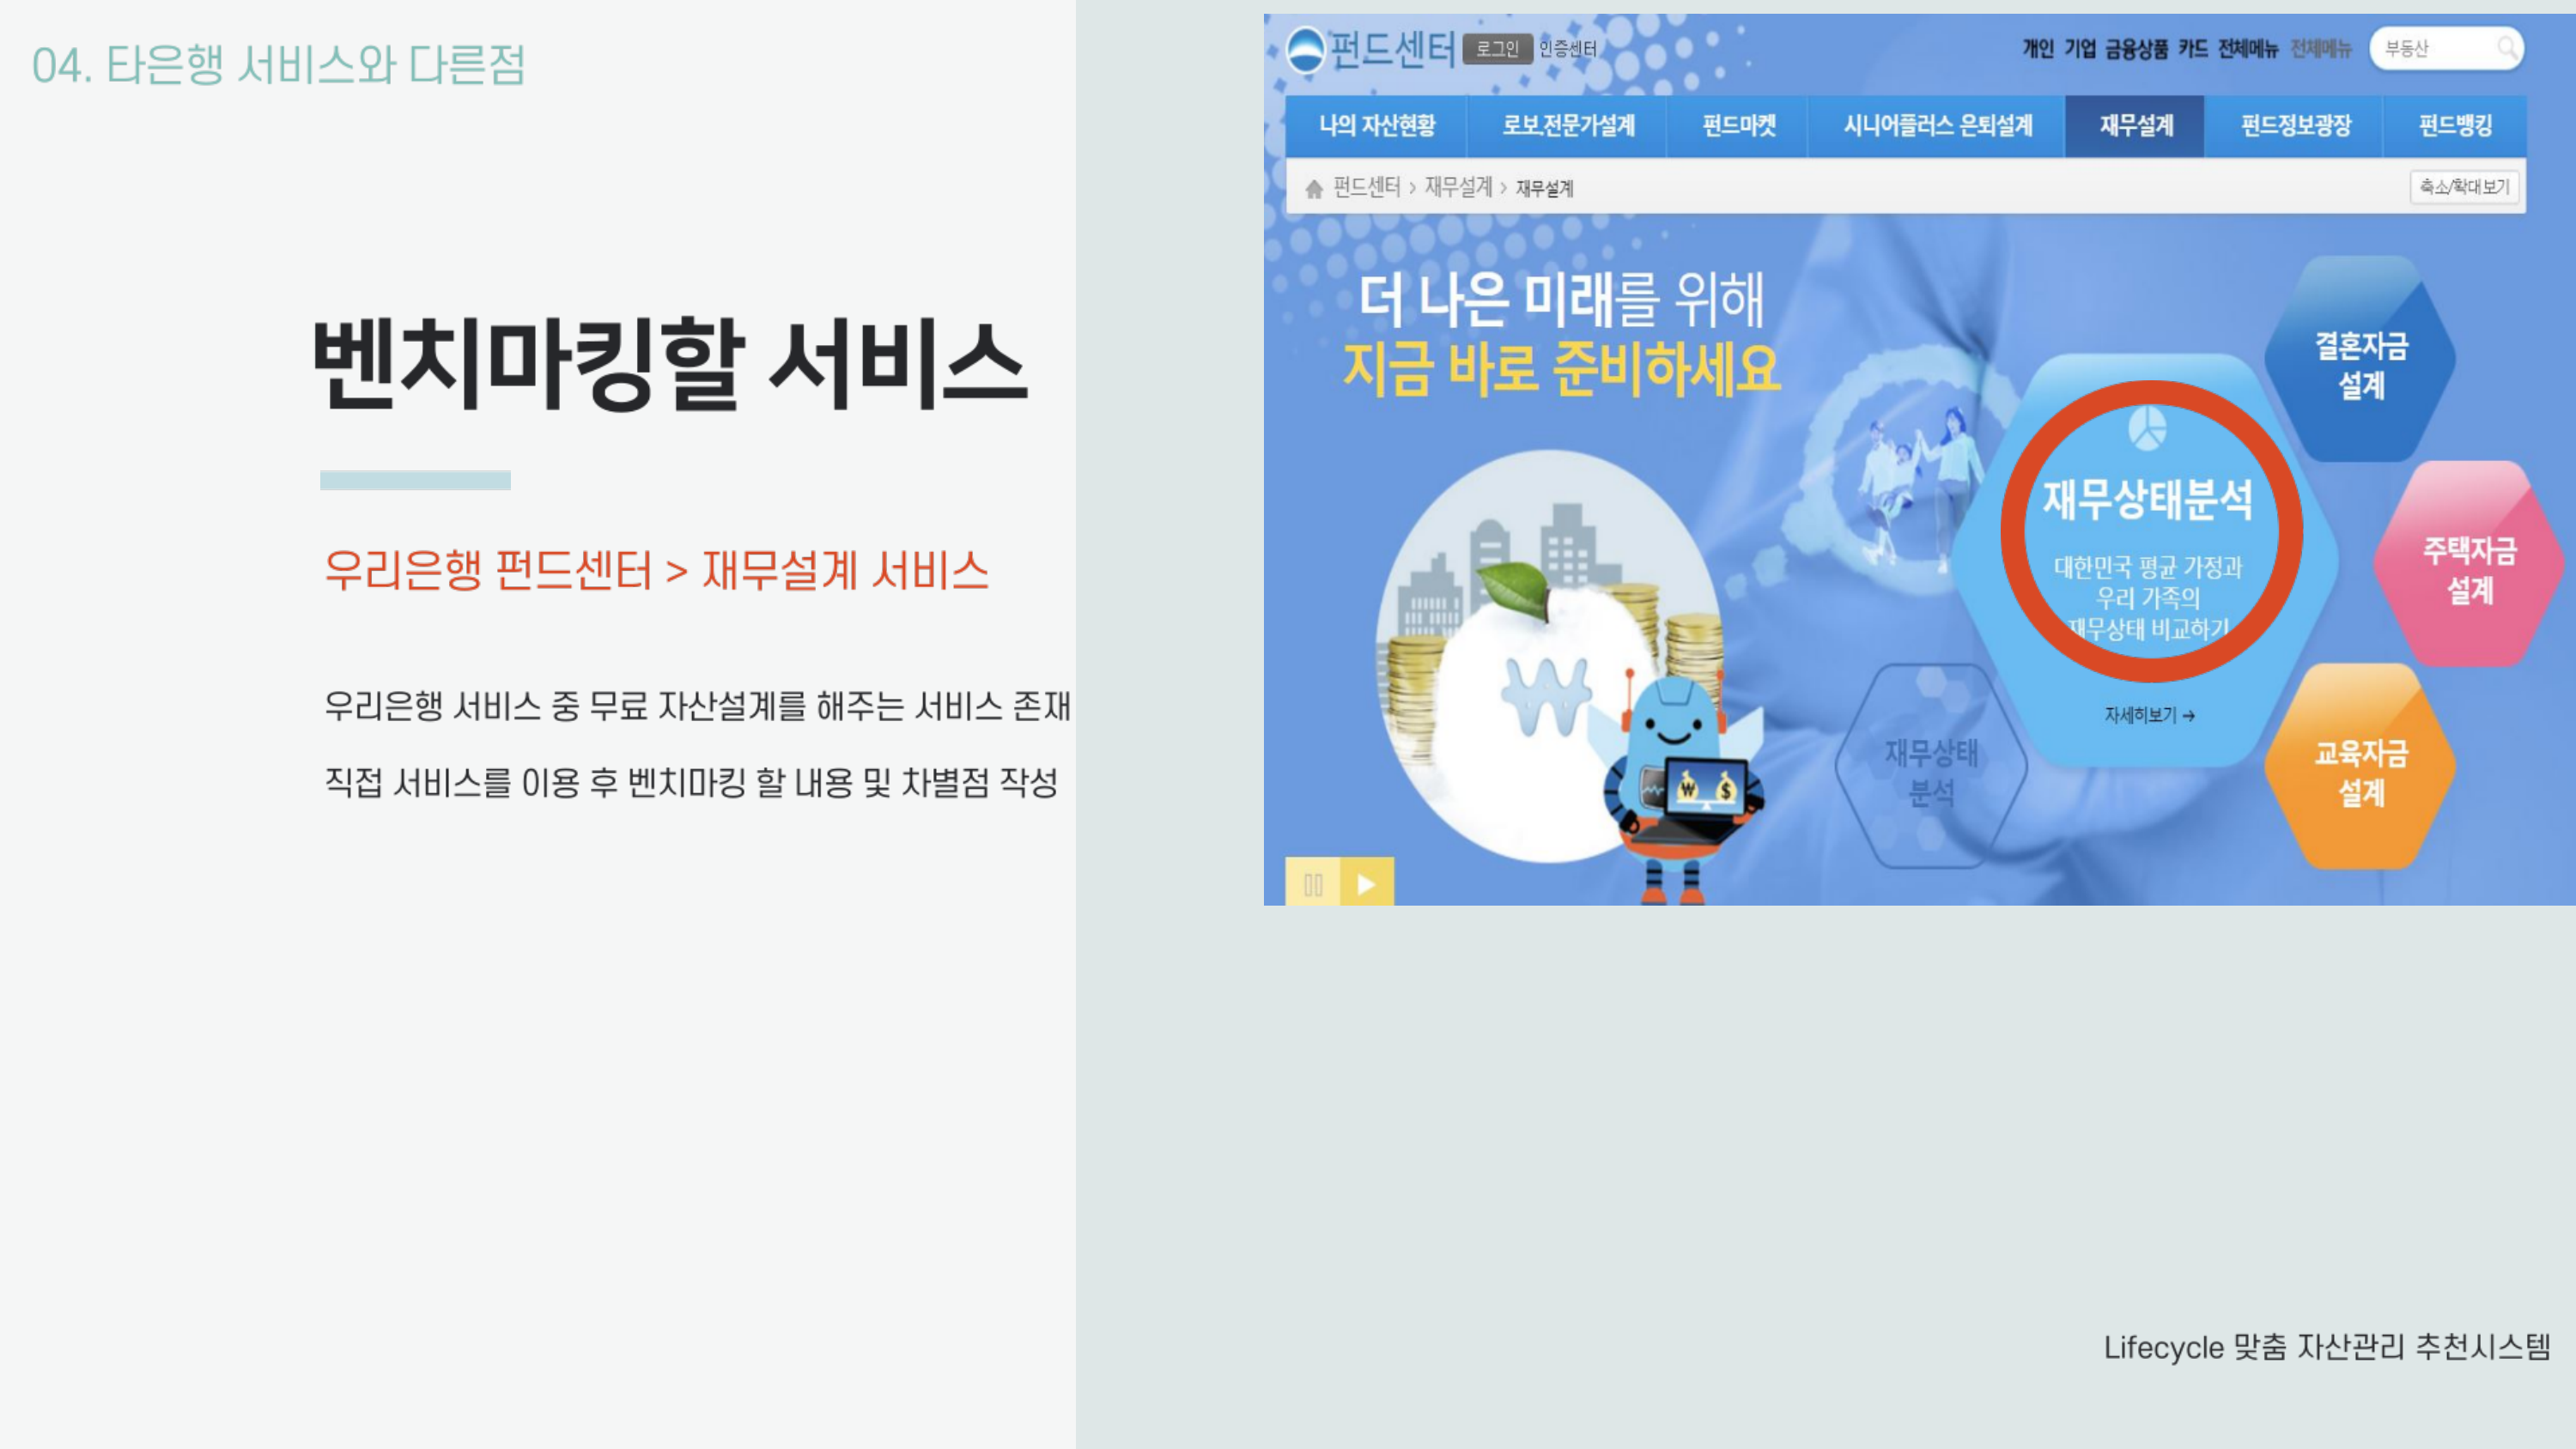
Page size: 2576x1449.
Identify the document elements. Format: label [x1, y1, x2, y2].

text_box [1076, 0, 2576, 1449]
text_box [2000, 379, 2305, 684]
picture [319, 678, 1087, 837]
picture [317, 533, 1012, 641]
picture [25, 27, 548, 136]
picture [1996, 1323, 2567, 1395]
text_box [320, 445, 512, 516]
picture [295, 282, 1075, 470]
text_box [1264, 14, 2576, 906]
